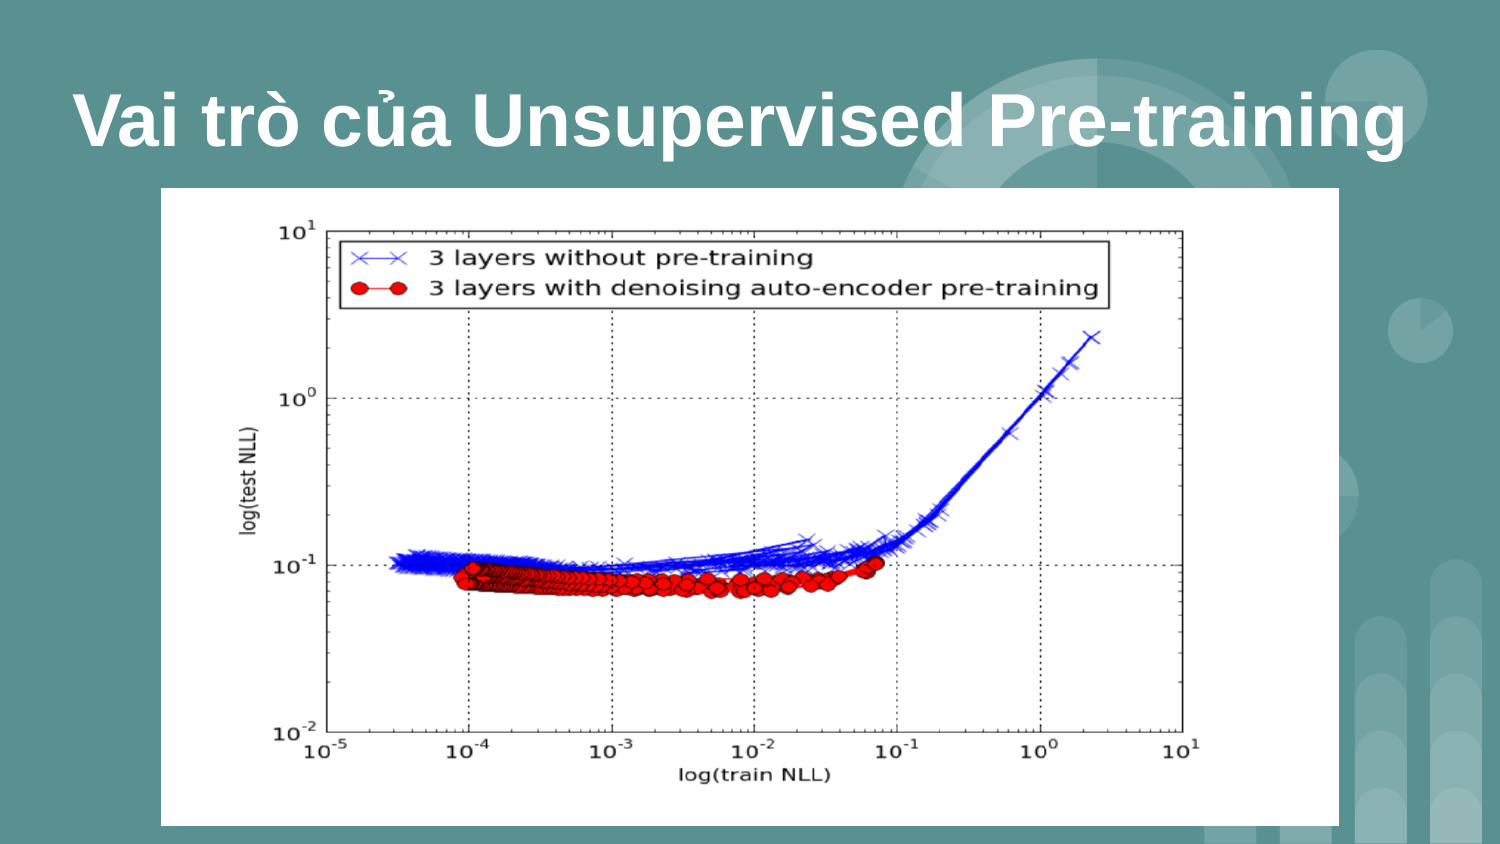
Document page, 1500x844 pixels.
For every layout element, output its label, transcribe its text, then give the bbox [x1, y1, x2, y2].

title Vai trò của Unsupervised Pre-training [57, 25, 1479, 207]
picture [160, 188, 1340, 826]
